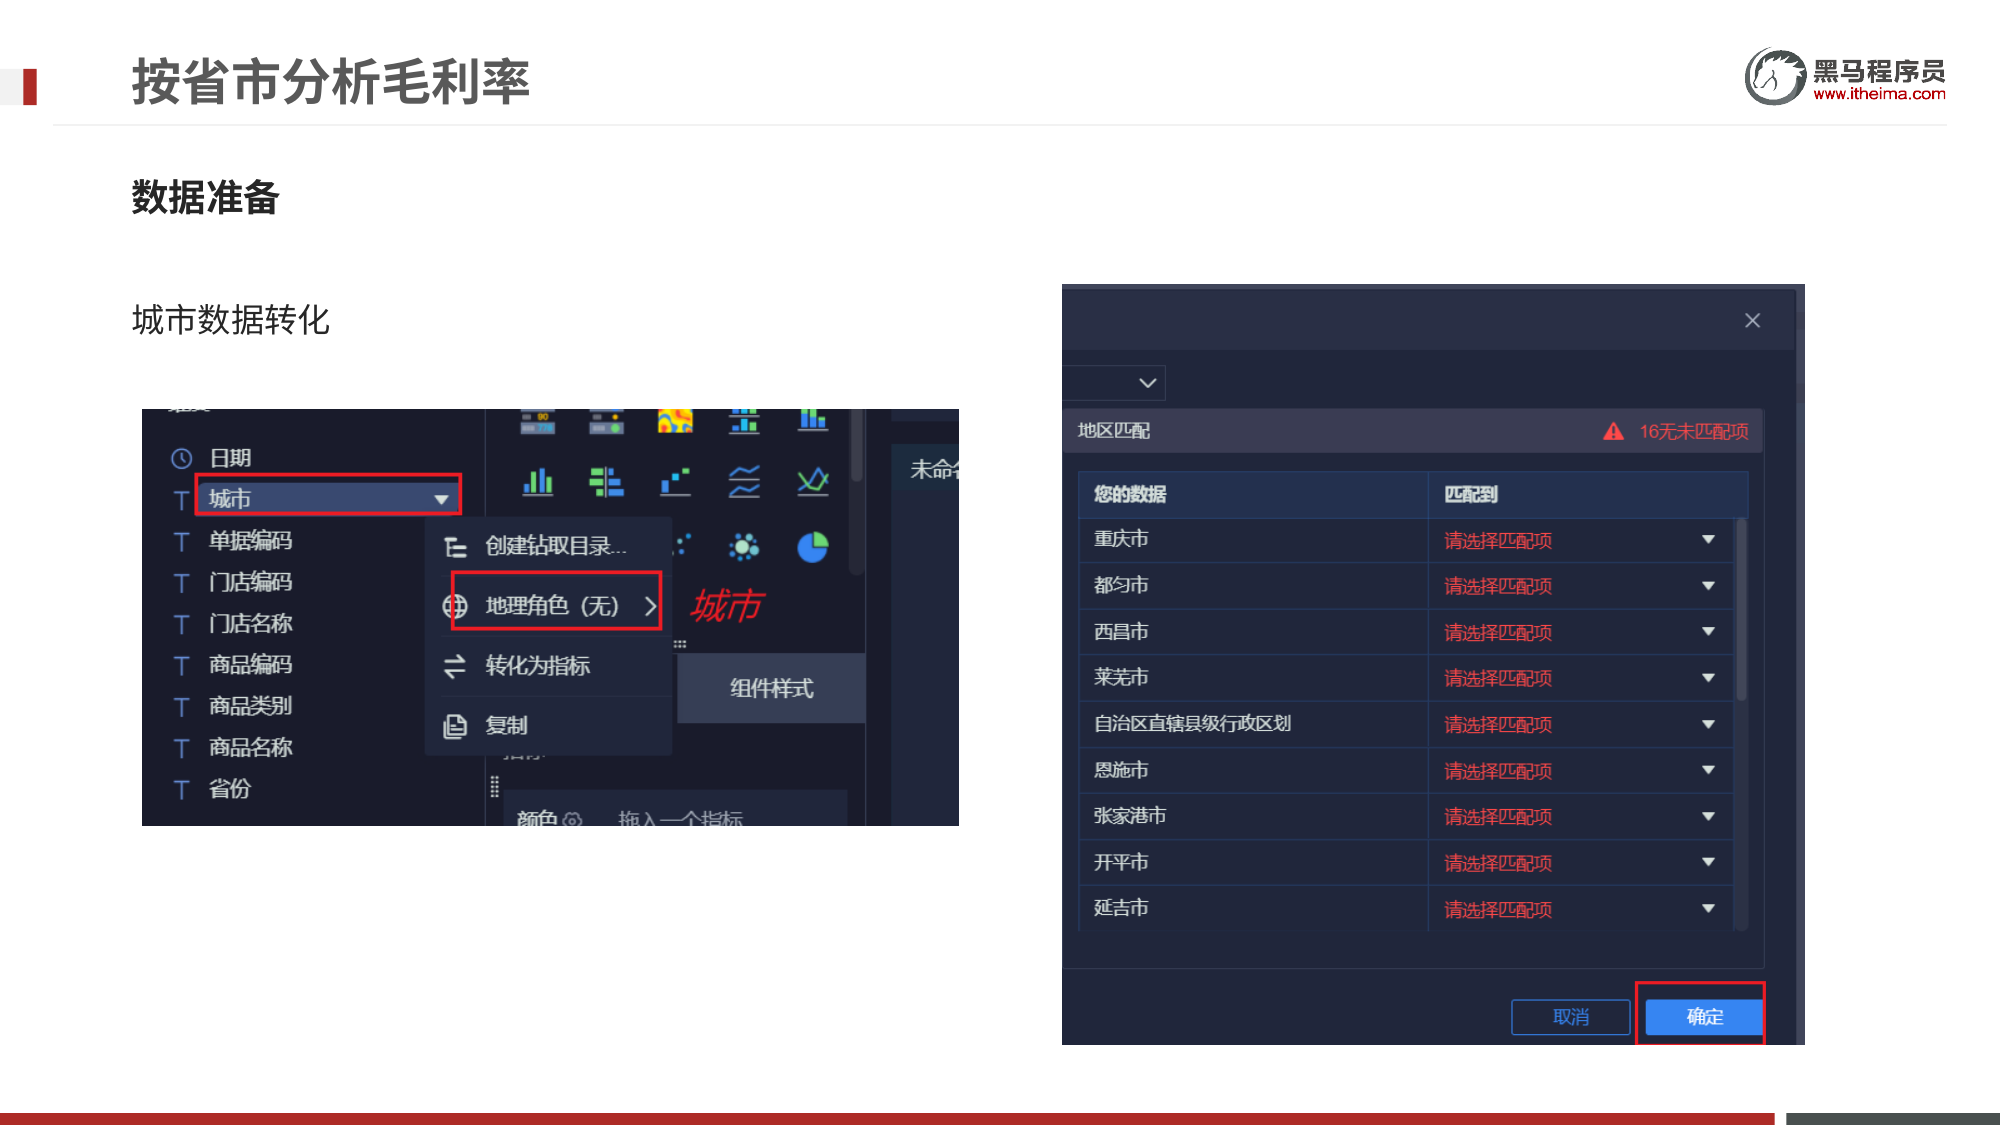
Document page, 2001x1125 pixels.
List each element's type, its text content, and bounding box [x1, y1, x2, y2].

picture [1062, 284, 1806, 1046]
list 数据准备 [116, 154, 1872, 239]
picture [1744, 46, 1946, 106]
title 按省市分析毛利率 [116, 38, 1556, 124]
list 城市数据转化 [116, 271, 1872, 964]
picture [141, 409, 959, 827]
